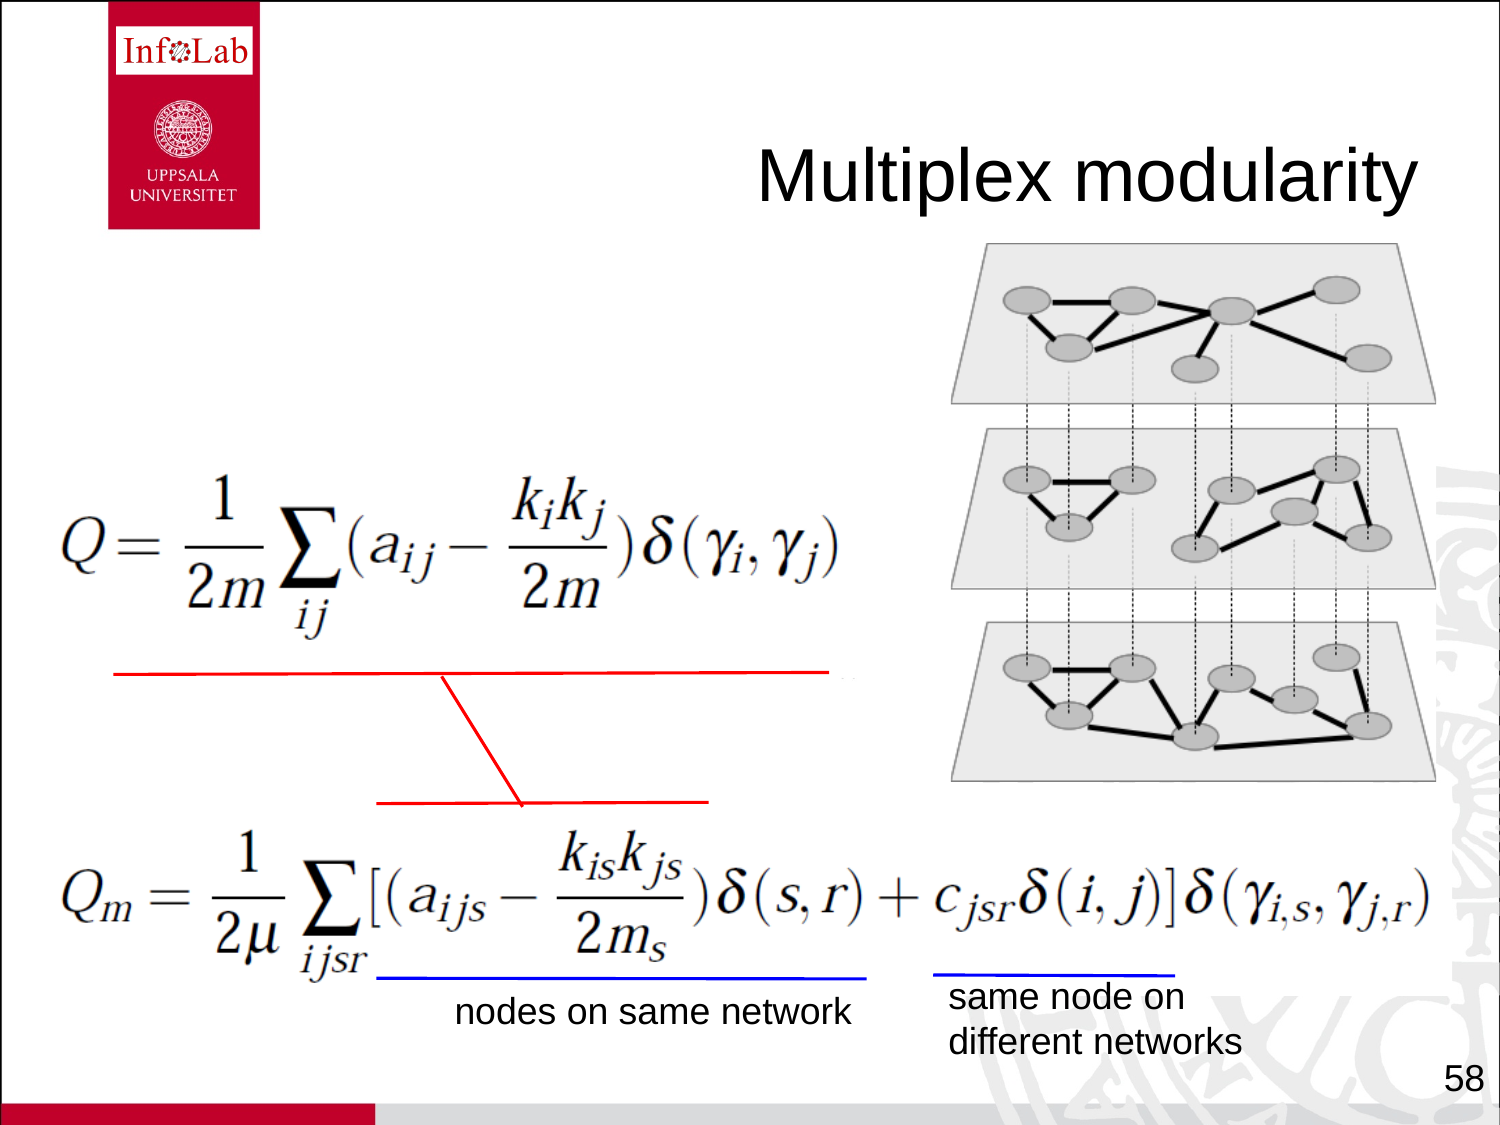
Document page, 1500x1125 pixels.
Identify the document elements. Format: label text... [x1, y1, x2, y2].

text_box [950, 243, 1437, 782]
text_box same node on different networks [933, 956, 1312, 1032]
text_box [41, 448, 873, 662]
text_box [441, 683, 523, 800]
title Multiplex modularity [289, 99, 1436, 232]
text_box [41, 783, 1453, 996]
text_box nodes on same network [439, 971, 908, 1047]
picture [0, 0, 1500, 1125]
